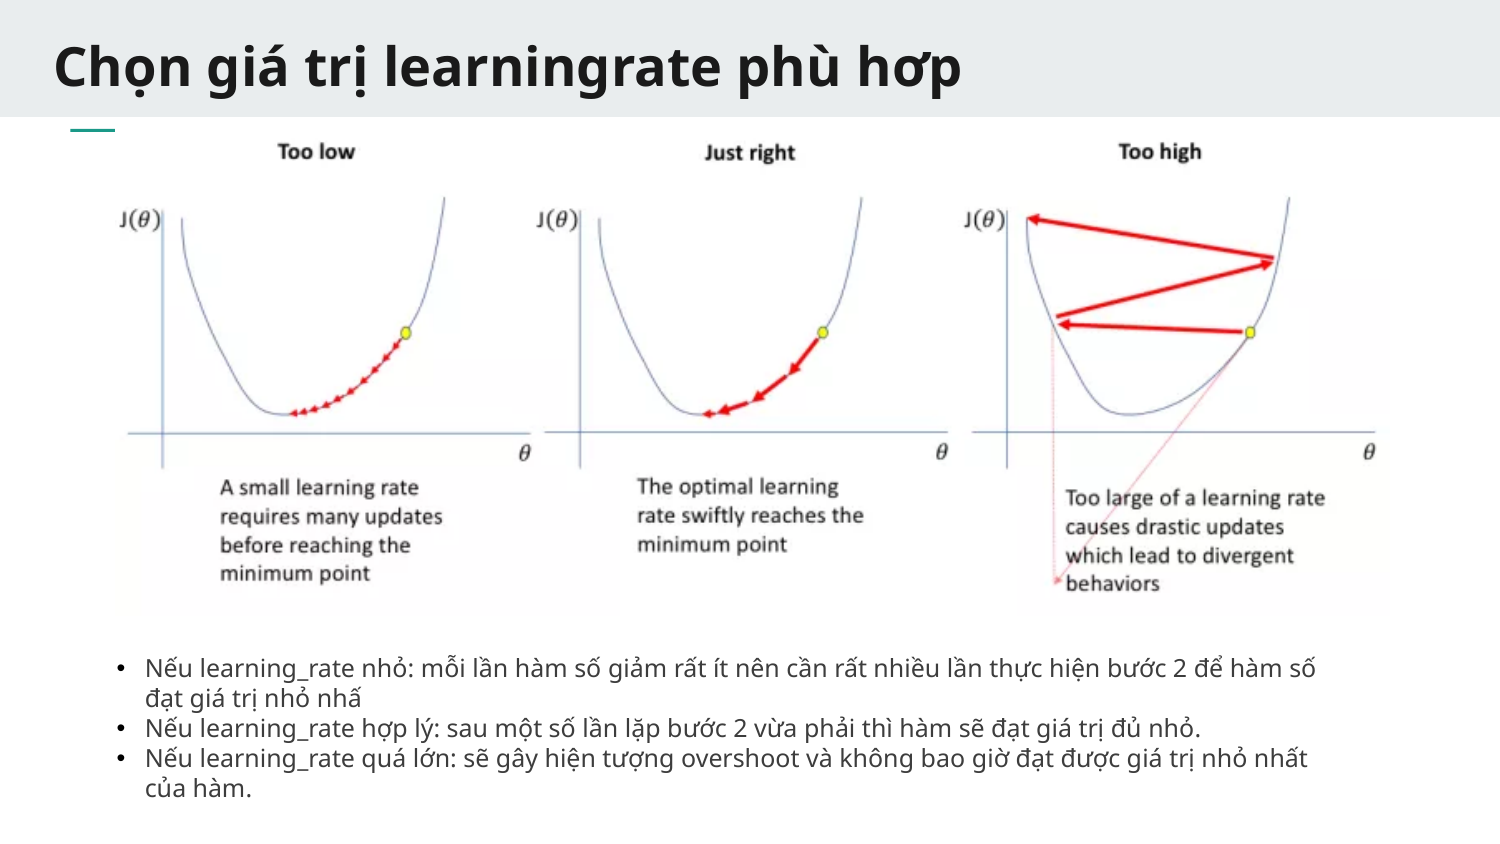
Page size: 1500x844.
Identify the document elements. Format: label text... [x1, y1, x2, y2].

text_box Nếu learning_rate nhỏ: mỗi lần hàm số giảm rất ít nên cần rất nhiều lần thực hiện bước 2 để hàm số đạt giá trị nhỏ nhấ Nếu learning_rate hợp lý: sau một số lần lặp bước 2 vừa phải thì hàm sẽ đạt giá trị đủ nhỏ. Nếu learning_rate quá lớn: sẽ gây hiện tượng overshoot và không bao giờ đạt được giá trị nhỏ nhất của hàm. [101, 645, 1363, 810]
title Chọn giá trị learningrate phù hơp [38, 17, 1467, 106]
picture [115, 120, 1391, 616]
